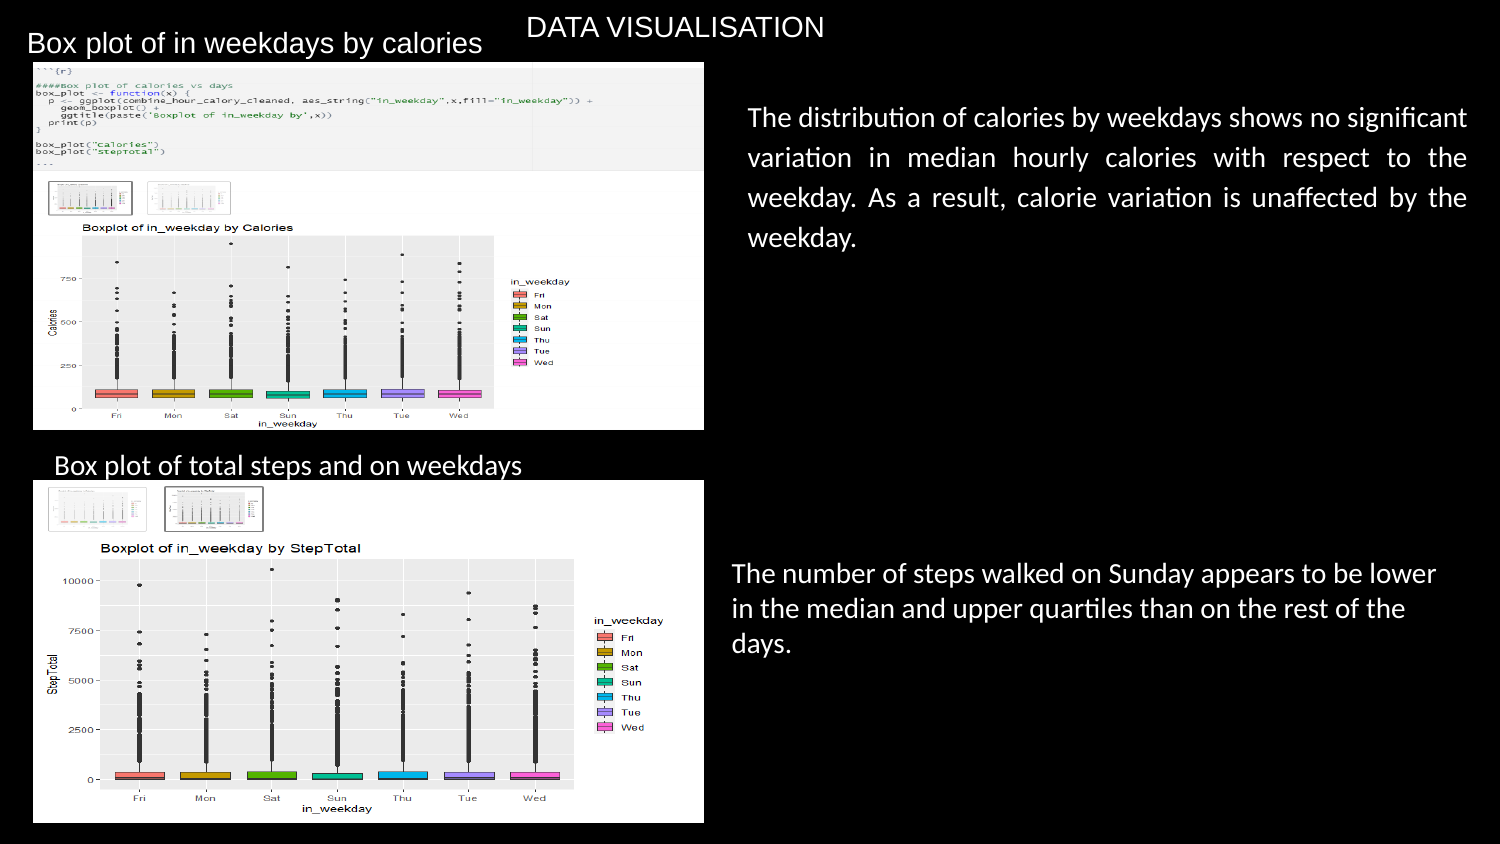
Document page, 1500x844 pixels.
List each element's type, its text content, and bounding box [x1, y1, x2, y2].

picture [32, 480, 704, 823]
text_box Box plot of in weekdays by calories [12, 16, 762, 67]
text_box The number of steps walked on Sunday appears to be lower in the median and upper quartiles than on the rest of the days. [716, 546, 1467, 667]
text_box DATA VISUALISATION [511, 0, 1262, 51]
text_box The distribution of calories by weekdays shows no significant variation in median hourly calories with respect to the weekday. As a result, calorie variation is unaffected by the weekday. [732, 85, 1483, 261]
picture [32, 62, 704, 430]
text_box Box plot of total steps and on weekdays [32, 439, 783, 489]
